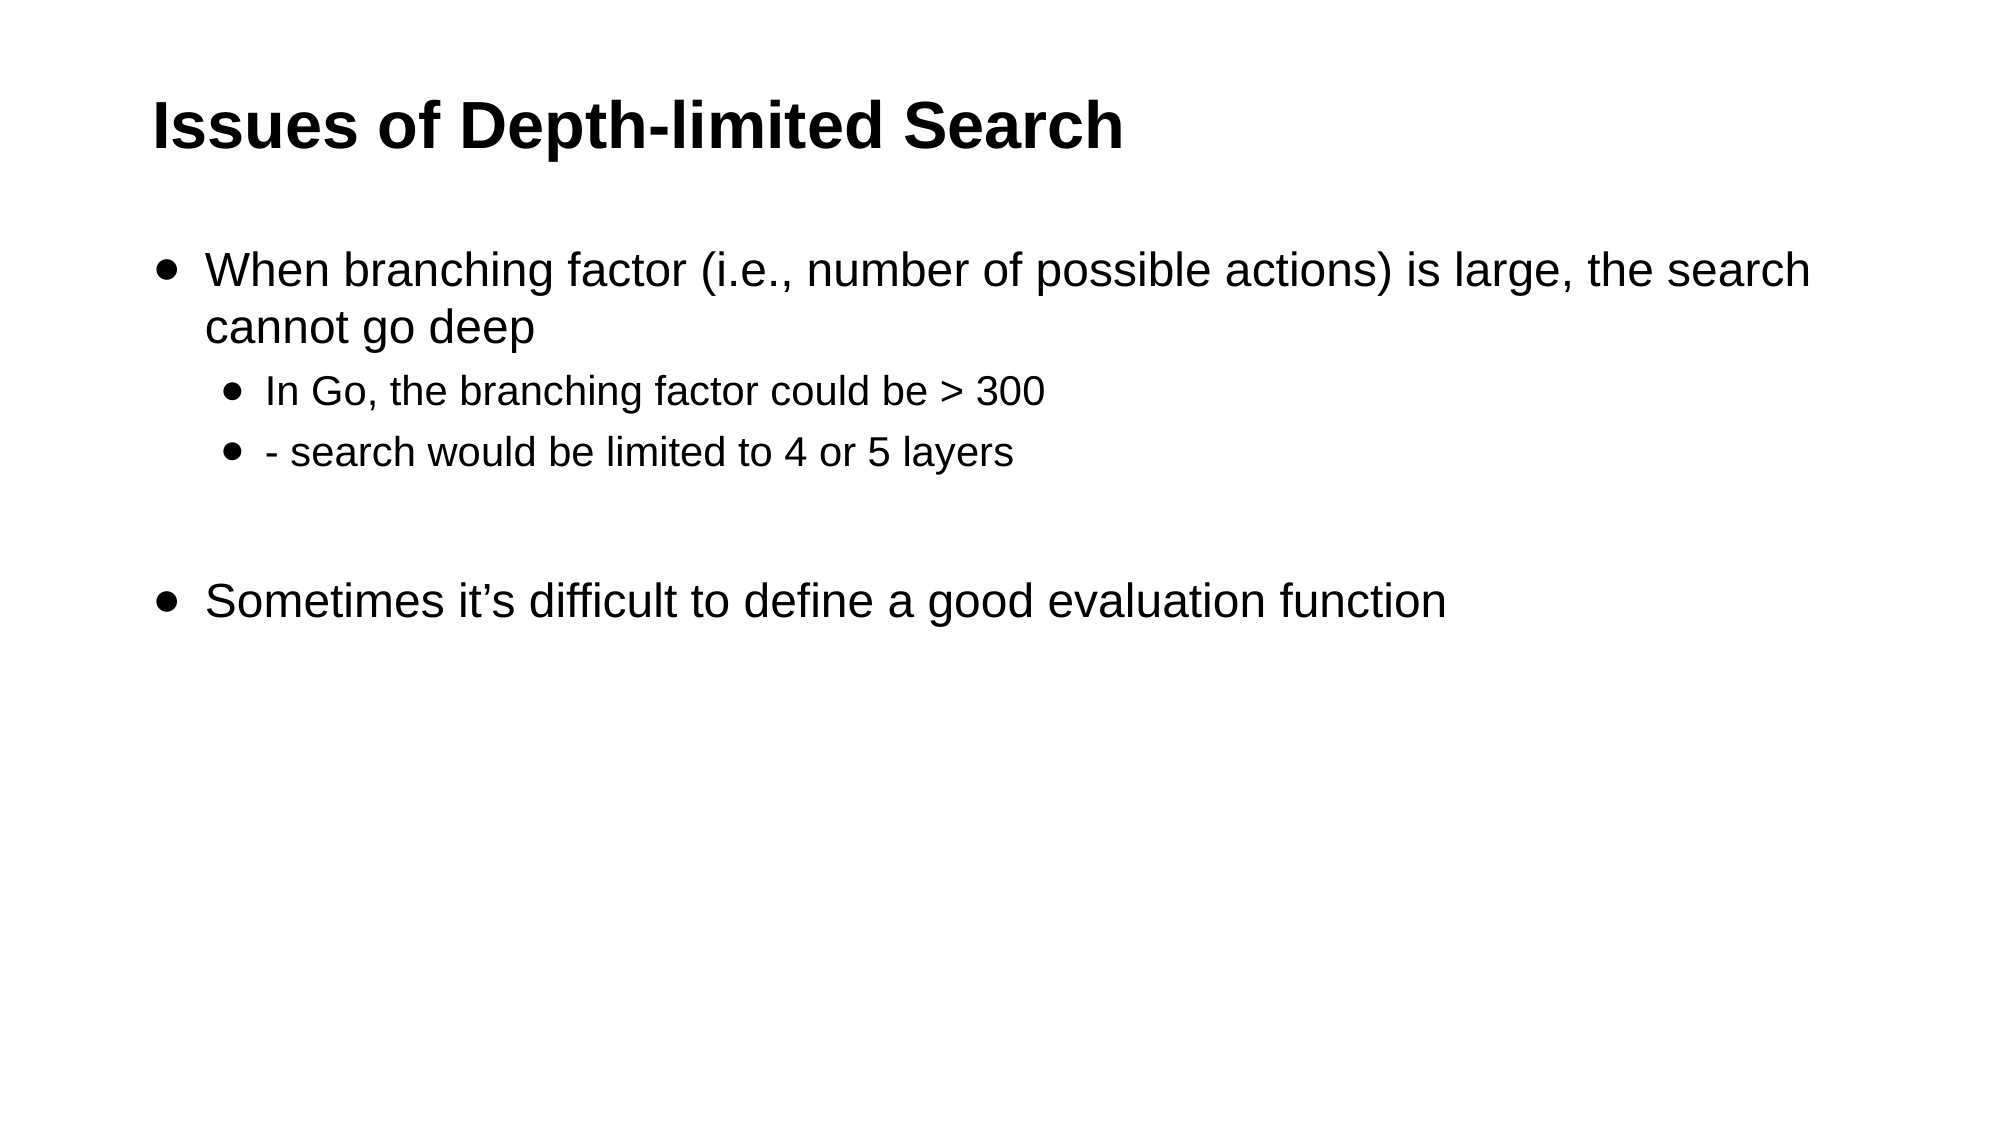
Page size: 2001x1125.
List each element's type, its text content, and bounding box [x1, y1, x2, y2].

title Issues of Depth-limited Search [137, 59, 1863, 194]
